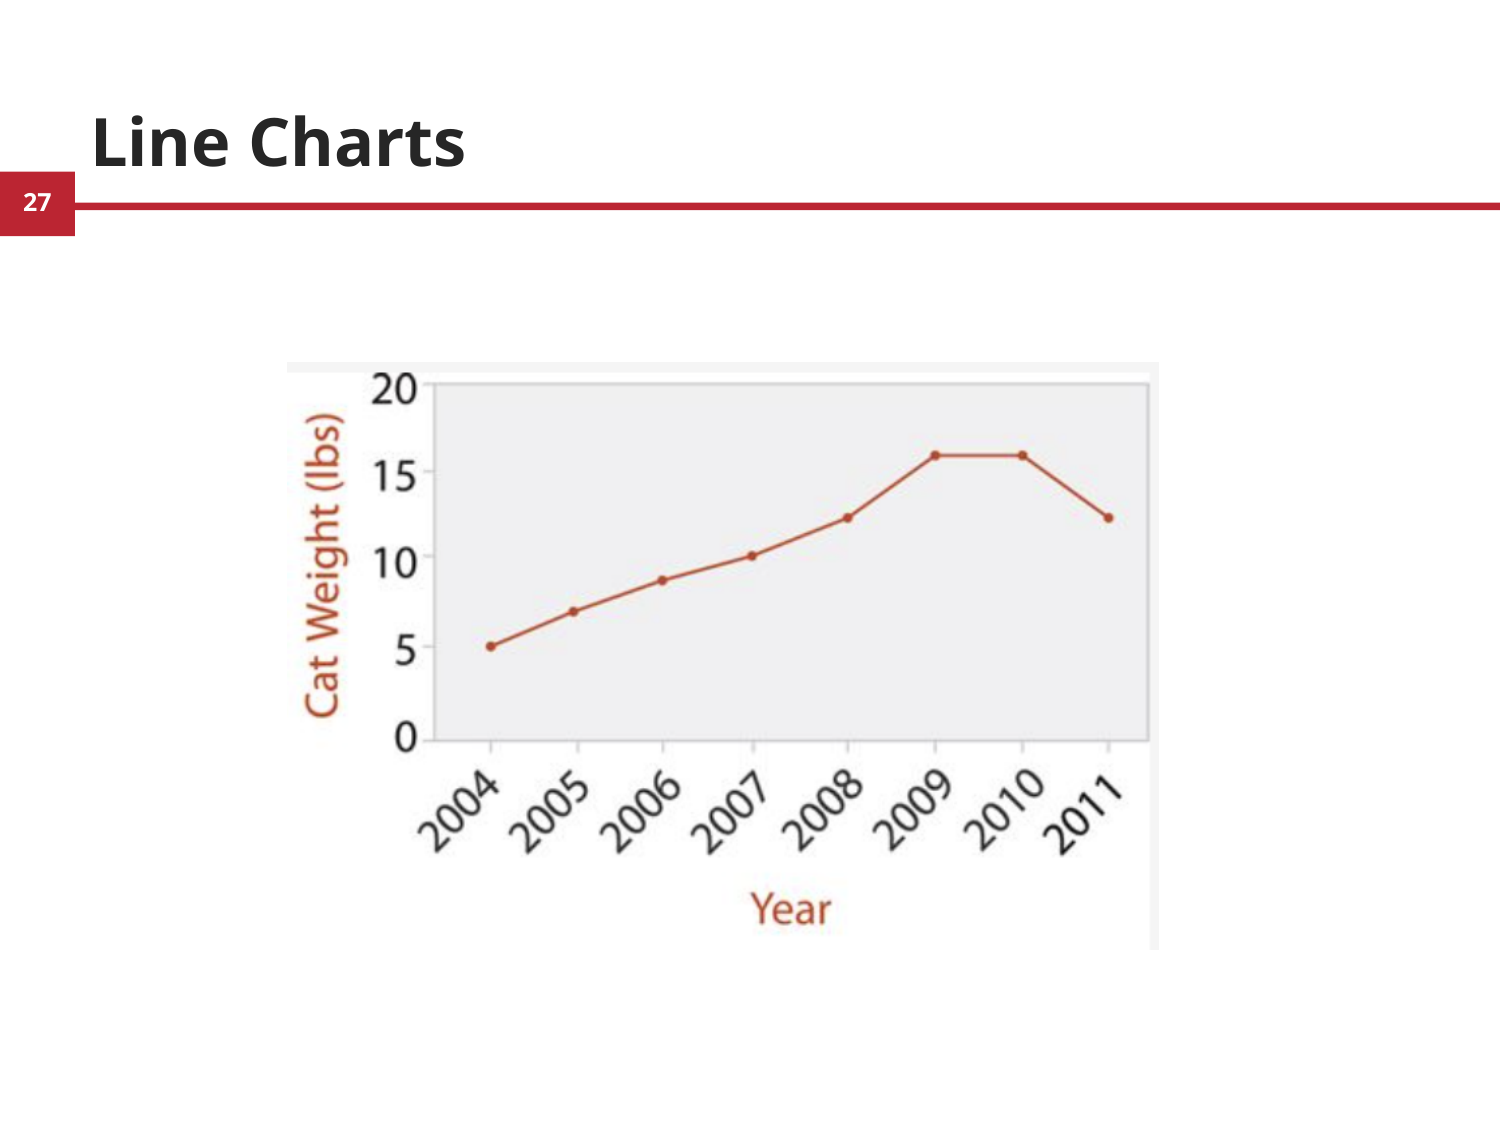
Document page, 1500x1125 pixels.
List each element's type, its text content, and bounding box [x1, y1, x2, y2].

picture [286, 361, 1159, 951]
title Line Charts [75, 56, 1425, 188]
